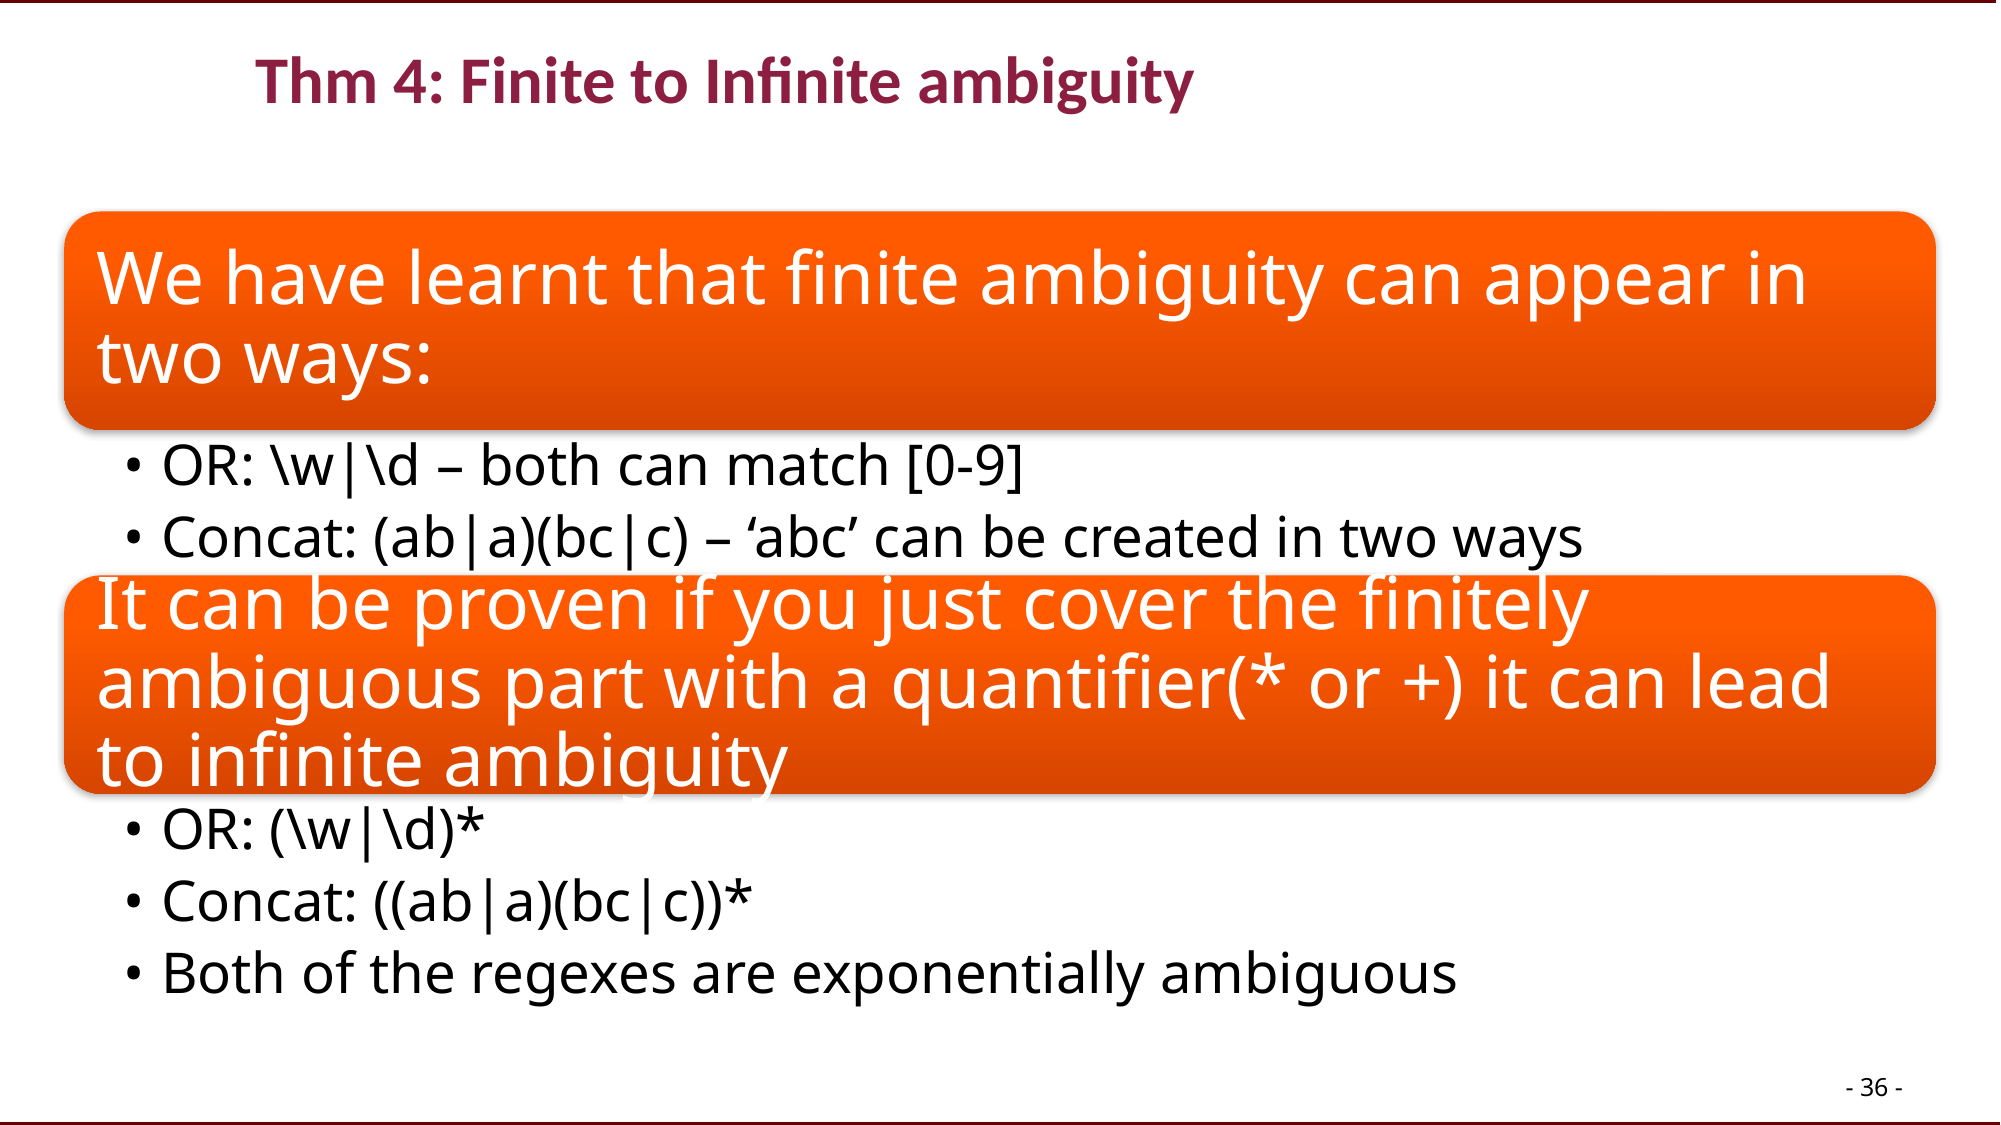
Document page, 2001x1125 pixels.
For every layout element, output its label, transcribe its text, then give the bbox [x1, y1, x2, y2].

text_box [63, 211, 1937, 1014]
title Thm 4: Finite to Infinite ambiguity [240, 21, 2000, 126]
